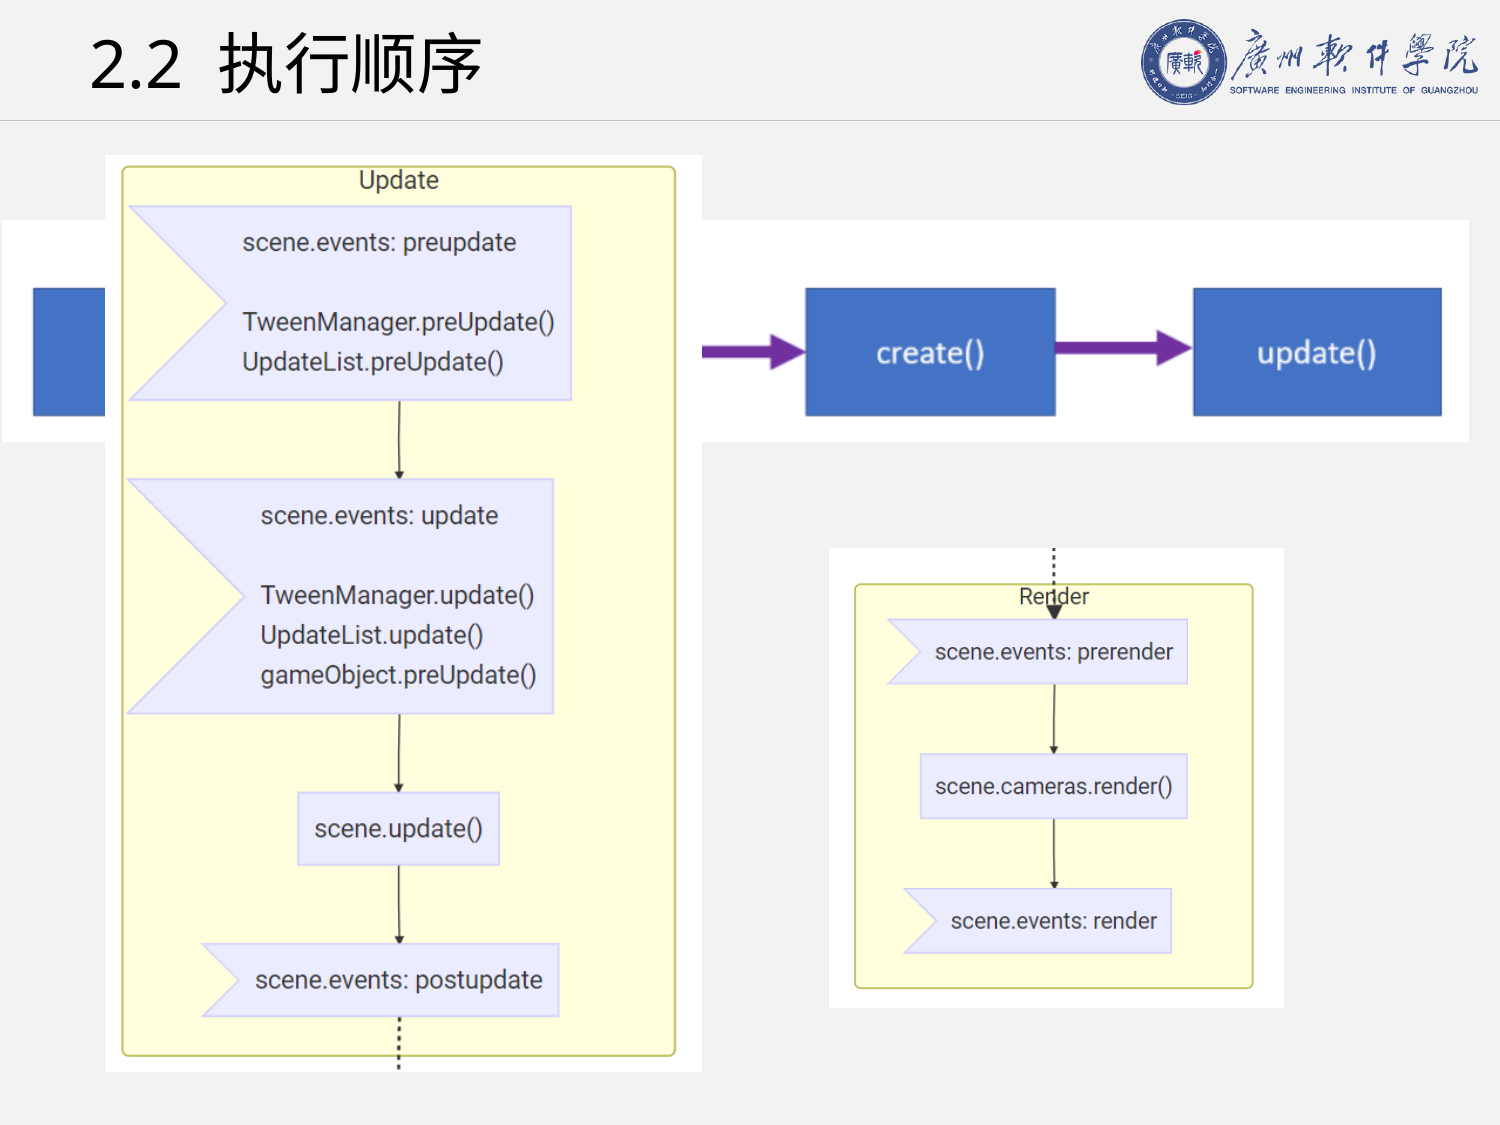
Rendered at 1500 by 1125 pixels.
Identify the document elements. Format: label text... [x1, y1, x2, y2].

picture [829, 548, 1284, 1008]
picture [2, 155, 1469, 1072]
picture [1141, 19, 1478, 105]
title 2.2 执行顺序 [75, 23, 830, 117]
